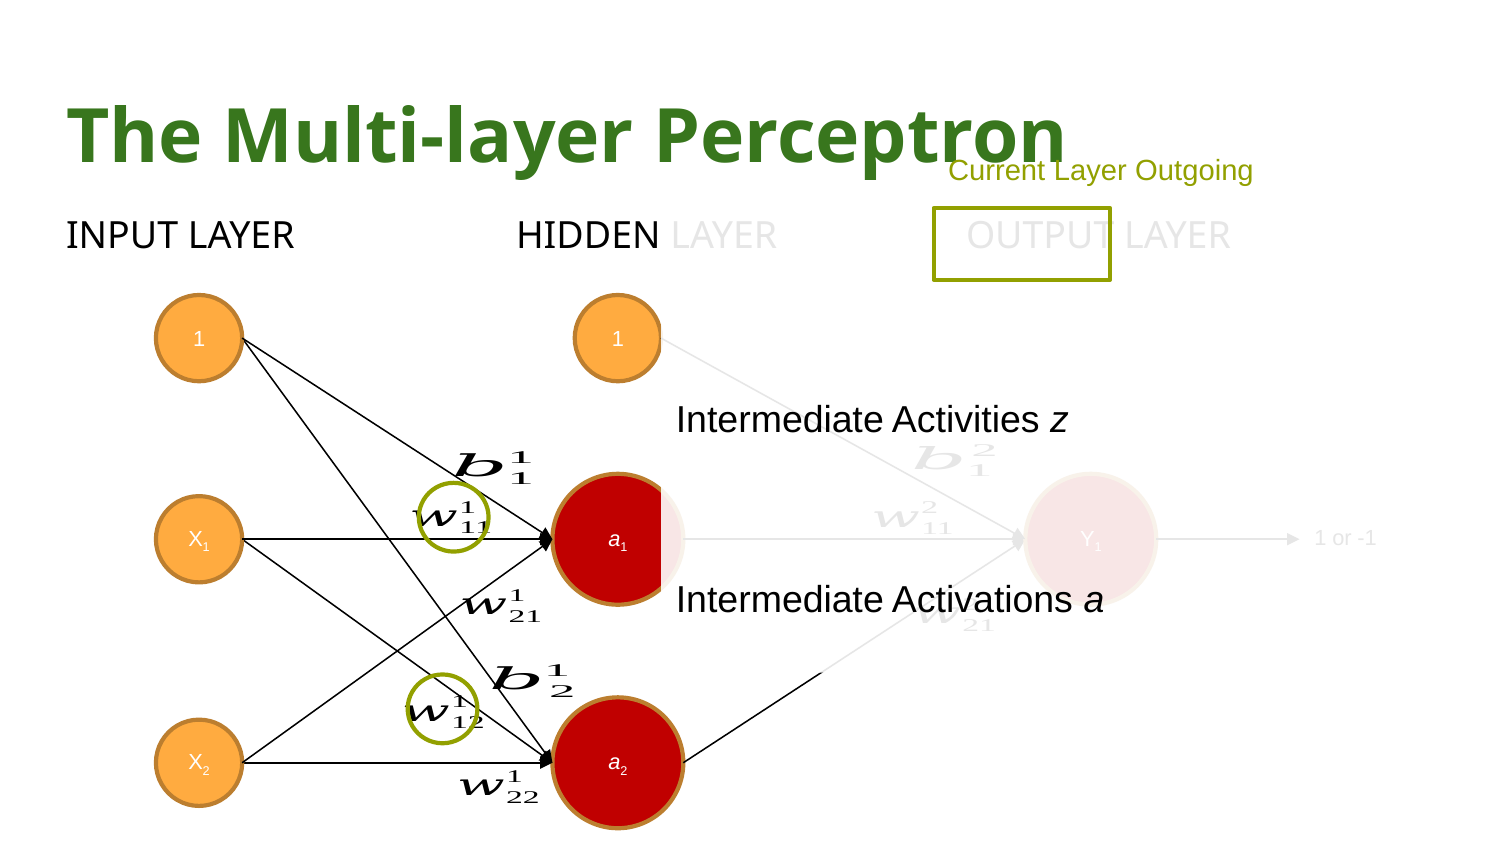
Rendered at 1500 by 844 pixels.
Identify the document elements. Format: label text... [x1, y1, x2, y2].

text_box X2 [153, 717, 243, 809]
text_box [660, 337, 1026, 540]
text_box 1 [572, 292, 661, 384]
text_box a2 [551, 695, 685, 831]
list INPUT LAYER HIDDEN LAYER OUTPUT LAYER [51, 189, 1449, 750]
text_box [683, 548, 1026, 764]
text_box X1 [153, 494, 235, 585]
text_box [932, 206, 1112, 282]
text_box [241, 539, 553, 764]
text_box Current Layer Outgoing [933, 144, 1270, 194]
text_box 1 [153, 292, 245, 384]
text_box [241, 337, 553, 538]
text_box a1 [558, 471, 661, 607]
title The Multi-layer Perceptron [51, 72, 1449, 167]
